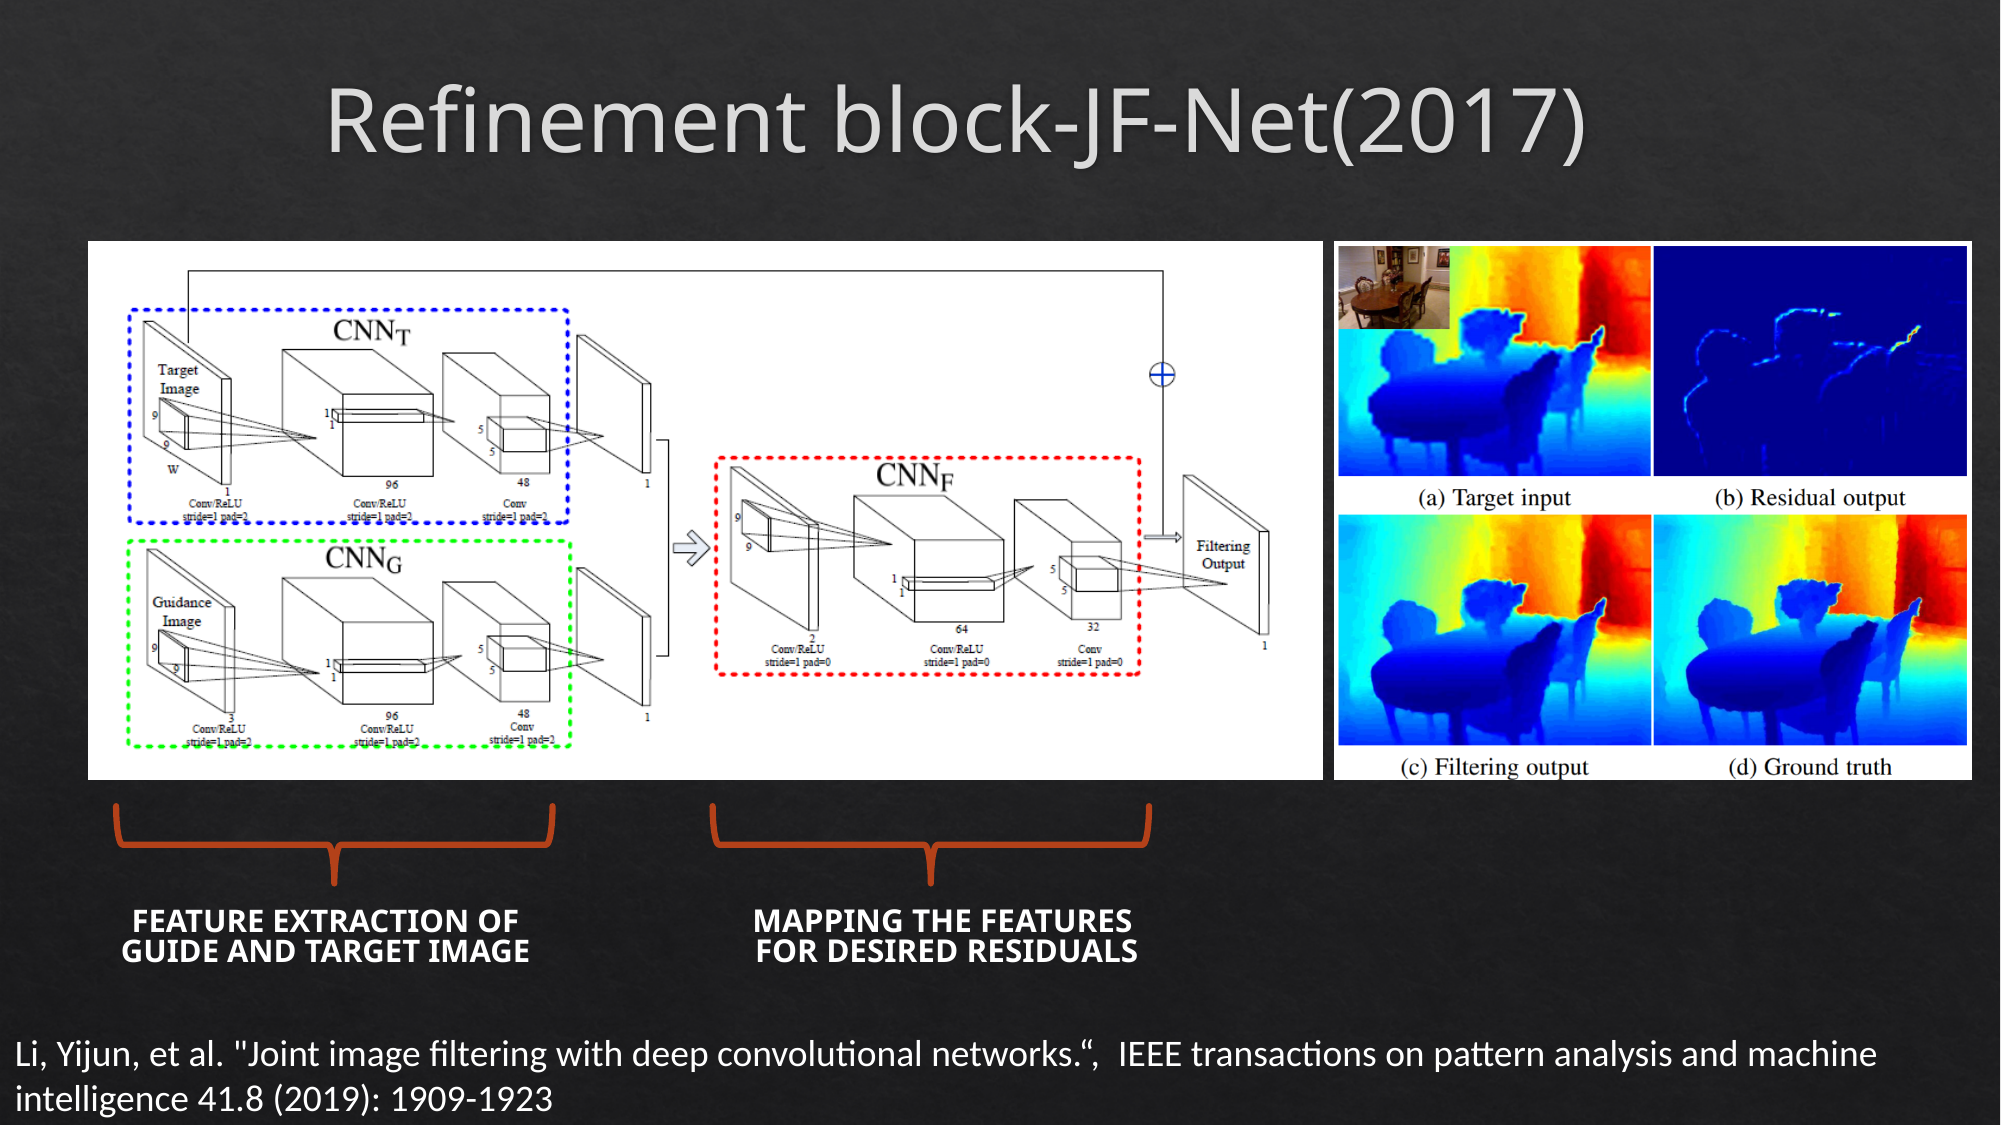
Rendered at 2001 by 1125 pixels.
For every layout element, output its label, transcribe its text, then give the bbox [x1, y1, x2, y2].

text_box [711, 805, 1150, 885]
title Refinement block-JF-Net(2017) [18, 26, 1917, 208]
text_box [115, 805, 554, 885]
picture [1334, 241, 1973, 780]
text_box Li, Yijun, et al. "Joint image filtering with deep convolutional networks.“, IEEE transactions on pattern analysis and machine intelligence 41.8 (2019): 1909-1923 [0, 1021, 2000, 1125]
picture [88, 241, 1324, 780]
text_box Mapping the features for desired residuals [693, 900, 1200, 977]
text_box Feature Extraction of Guide and Target IMAGE [71, 900, 579, 977]
